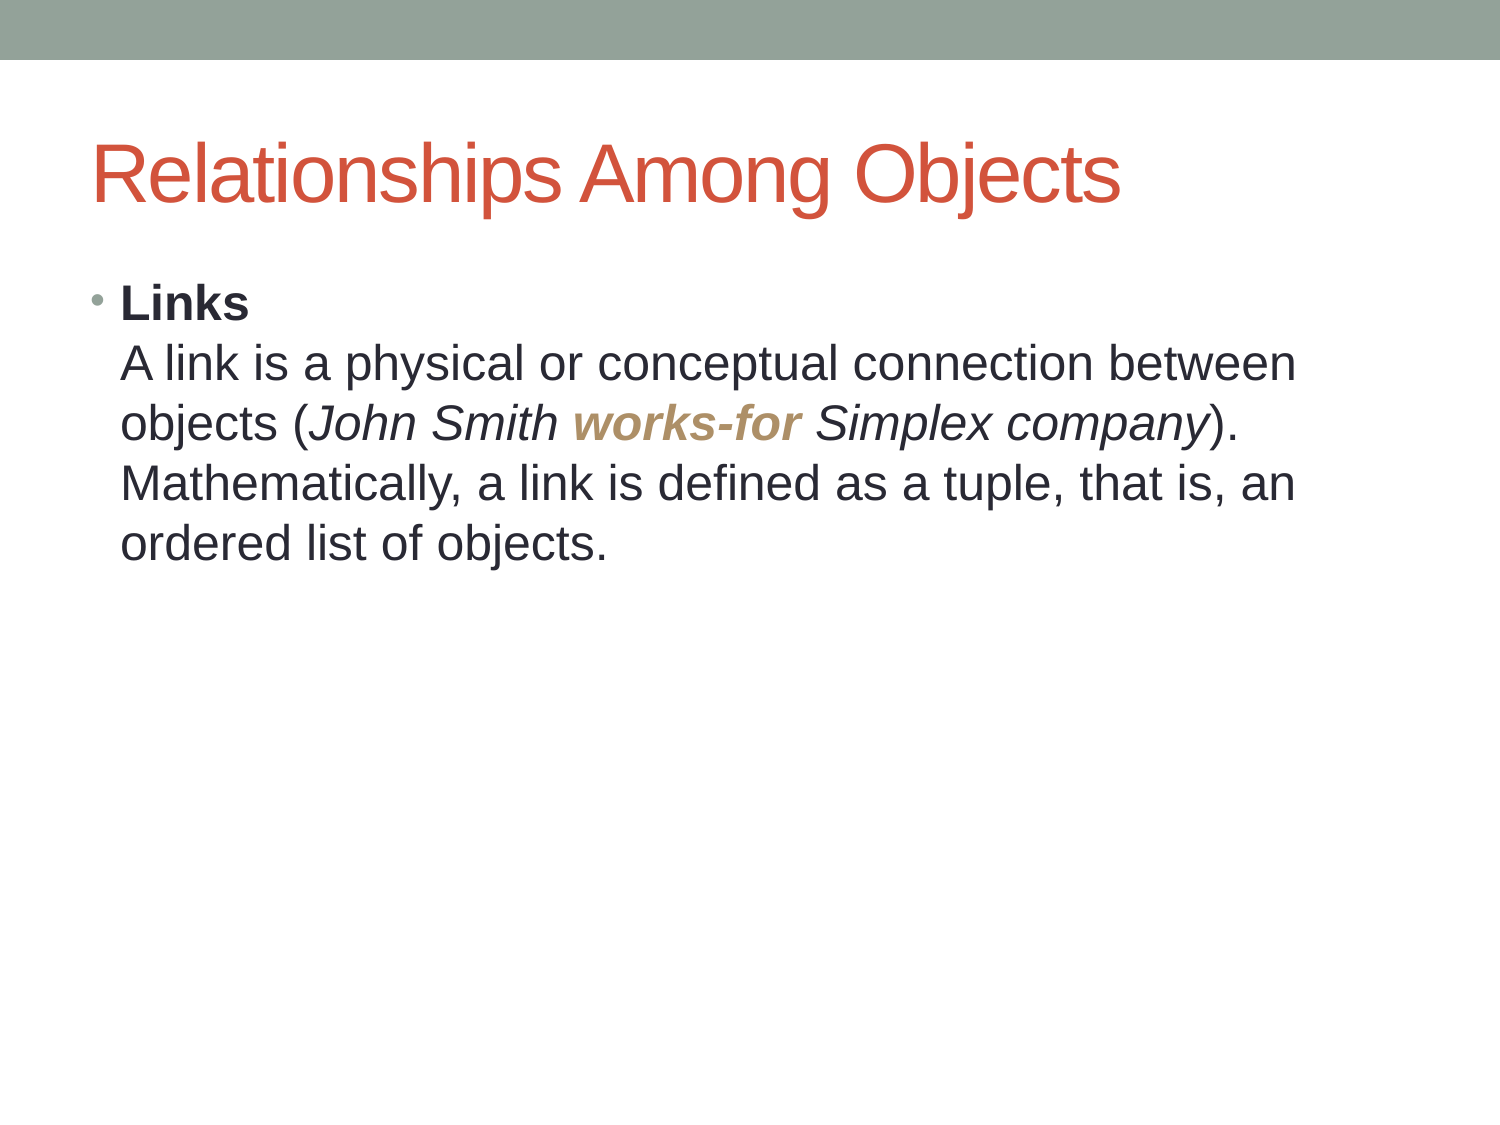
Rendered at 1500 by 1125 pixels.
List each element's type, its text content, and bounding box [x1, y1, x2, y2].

title Relationships Among Objects [75, 87, 1425, 250]
list Links A link is a physical or conceptual connection between objects (John Smith works-for Simplex company). Mathematically, a link is defined as a tuple, that is, an ordered list of objects. [75, 262, 1425, 1063]
